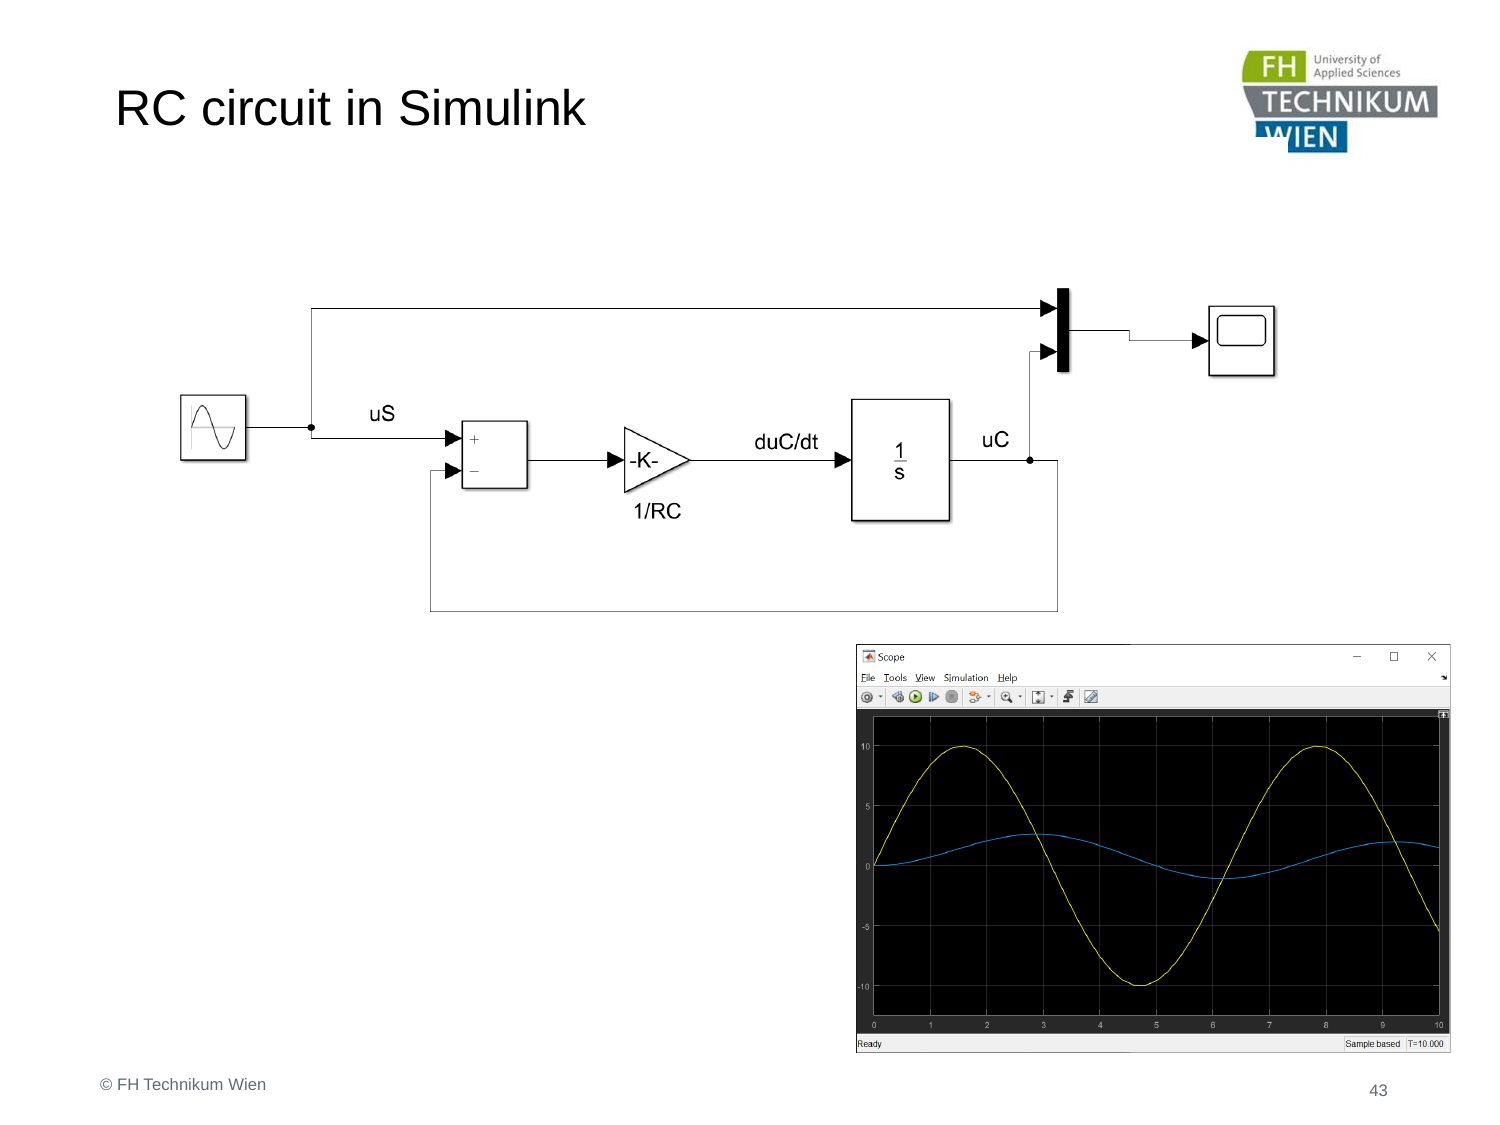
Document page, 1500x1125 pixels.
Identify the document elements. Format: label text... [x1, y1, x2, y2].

picture [0, 0, 1500, 1125]
title RC circuit in Simulink [100, 54, 1223, 157]
slide_number 43 [1037, 1061, 1388, 1102]
footer © FH Technikum Wien [100, 1046, 928, 1102]
